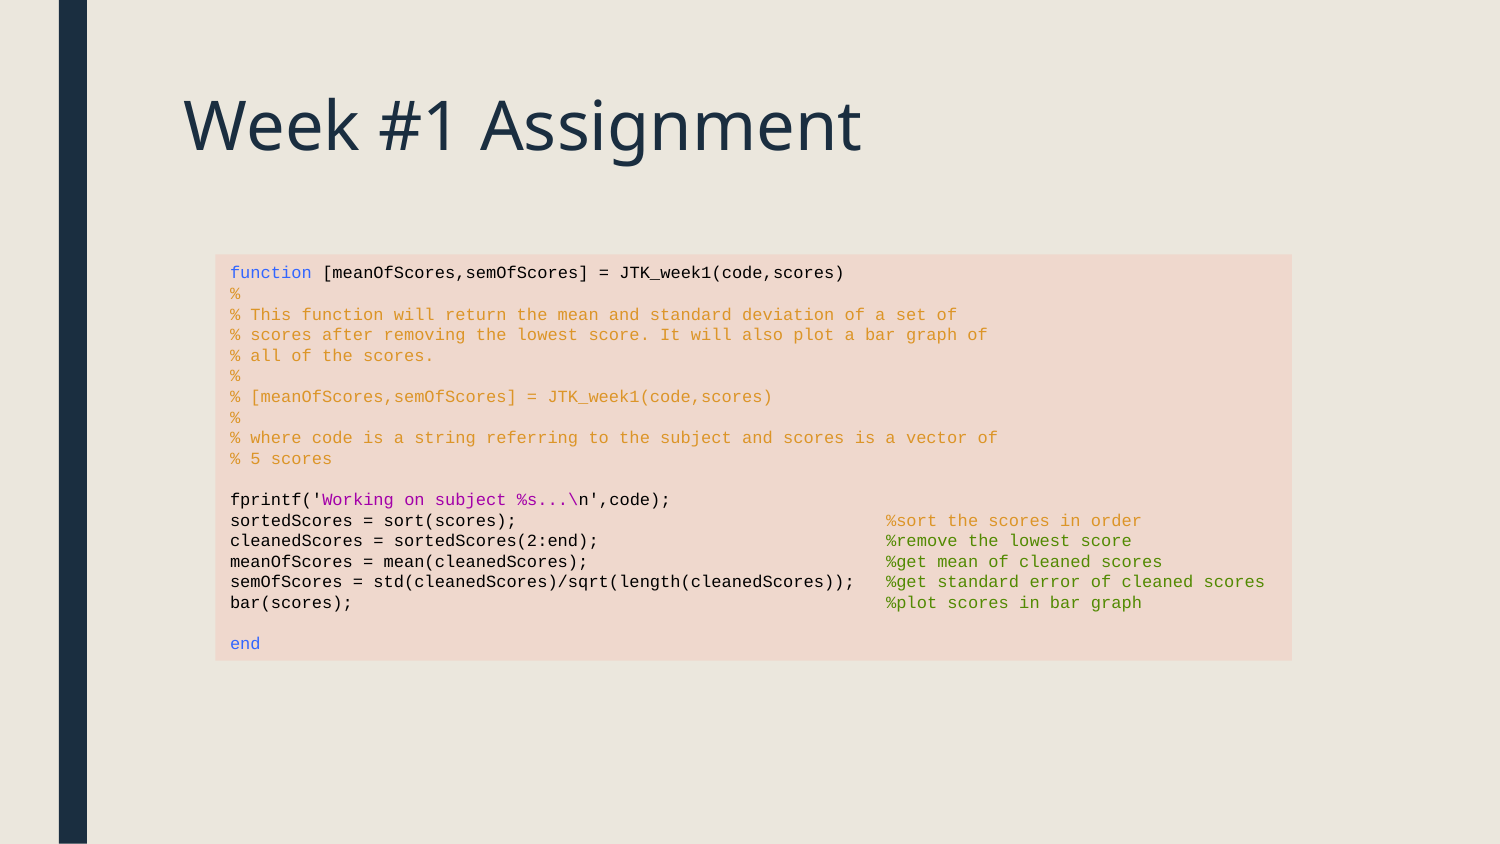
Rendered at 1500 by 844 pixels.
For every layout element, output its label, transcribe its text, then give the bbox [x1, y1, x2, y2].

title Week #1 Assignment [168, 84, 1351, 268]
text_box function [meanOfScores,semOfScores] = JTK_week1(code,scores) % % This function will return the mean and standard deviation of a set of % scores after removing the lowest score. It will also plot a bar graph of % all of the scores. % % [meanOfScores,semOfScores] = JTK_week1(code,scores) % % where code is a string referring to the subject and scores is a vector of % 5 scores fprintf('Working on subject %s...\n',code); sortedScores = sort(scores); %sort the scores in order cleanedScores = sortedScores(2:end); %remove the lowest score meanOfScores = mean(cleanedScores); %get mean of cleaned scores semOfScores = std(cleanedScores)/sqrt(length(cleanedScores)); %get standard error of cleaned scores bar(scores); %plot scores in bar graph end [215, 254, 1292, 661]
